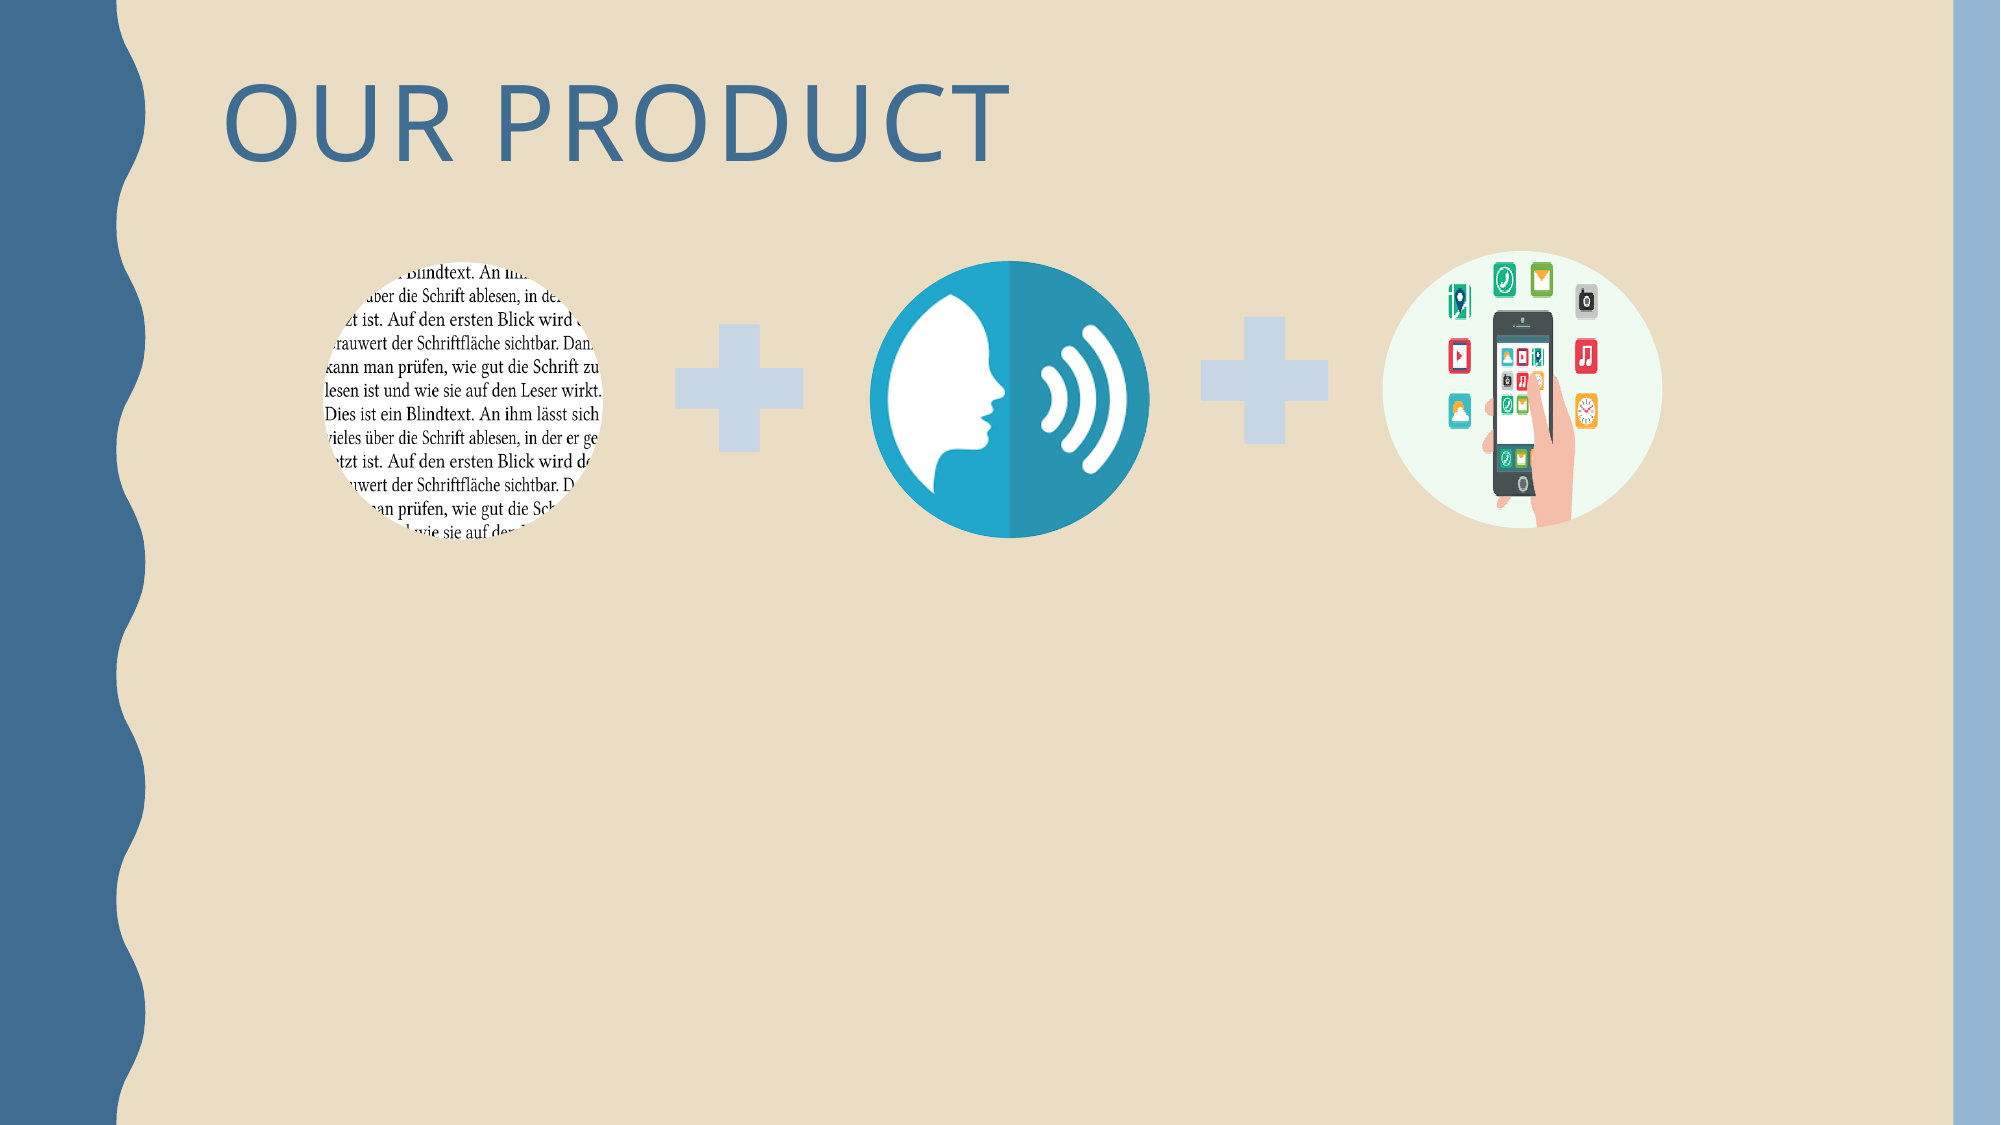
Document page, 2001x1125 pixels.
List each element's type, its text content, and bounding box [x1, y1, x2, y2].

text_box [323, 262, 604, 540]
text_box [1177, 293, 1352, 468]
text_box [1382, 250, 1663, 529]
title Our Product [205, 62, 1875, 308]
text_box [869, 260, 1150, 539]
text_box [652, 301, 827, 475]
